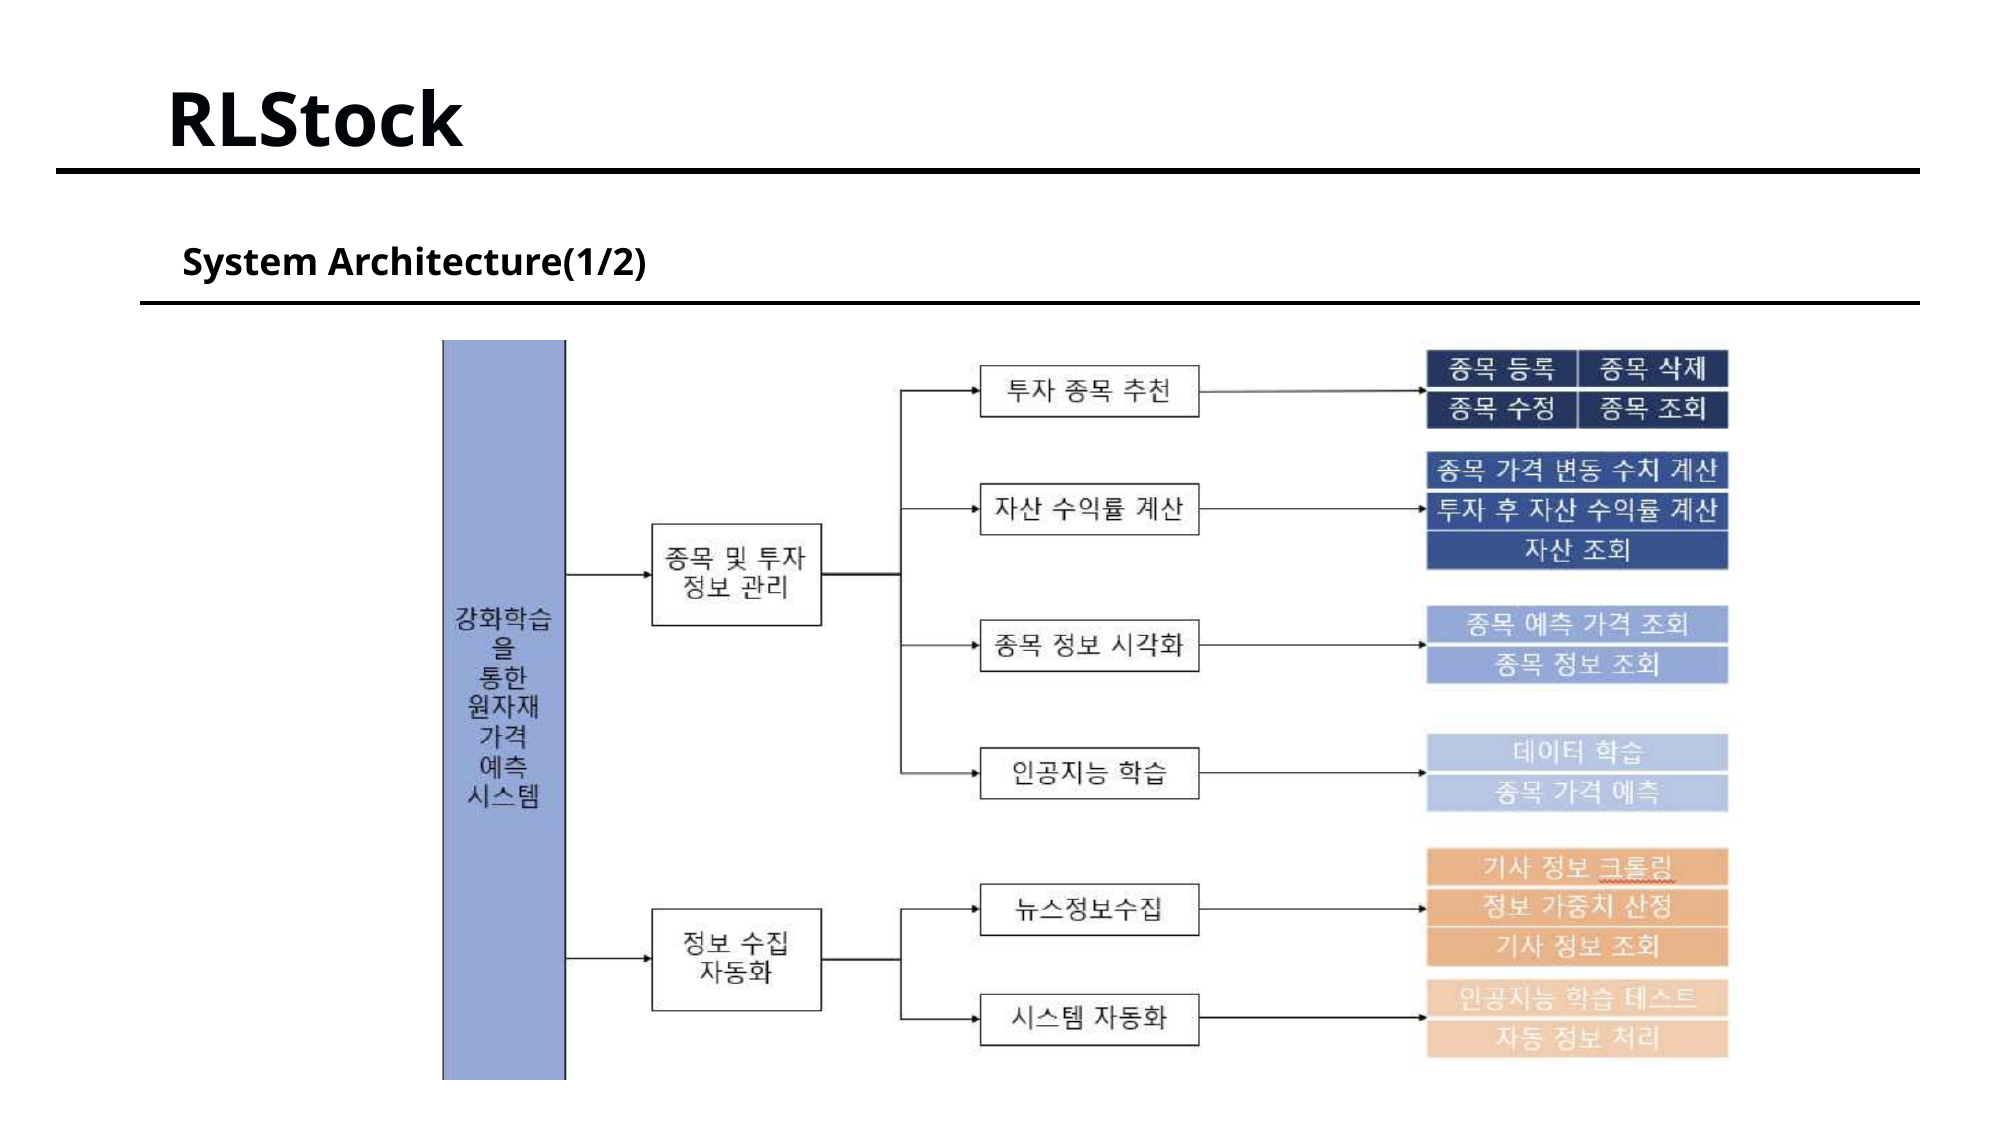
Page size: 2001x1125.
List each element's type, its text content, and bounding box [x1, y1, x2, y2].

text_box RLStock [151, 63, 479, 169]
text_box System Architecture(1/2) [167, 230, 663, 291]
picture [436, 333, 1738, 1085]
